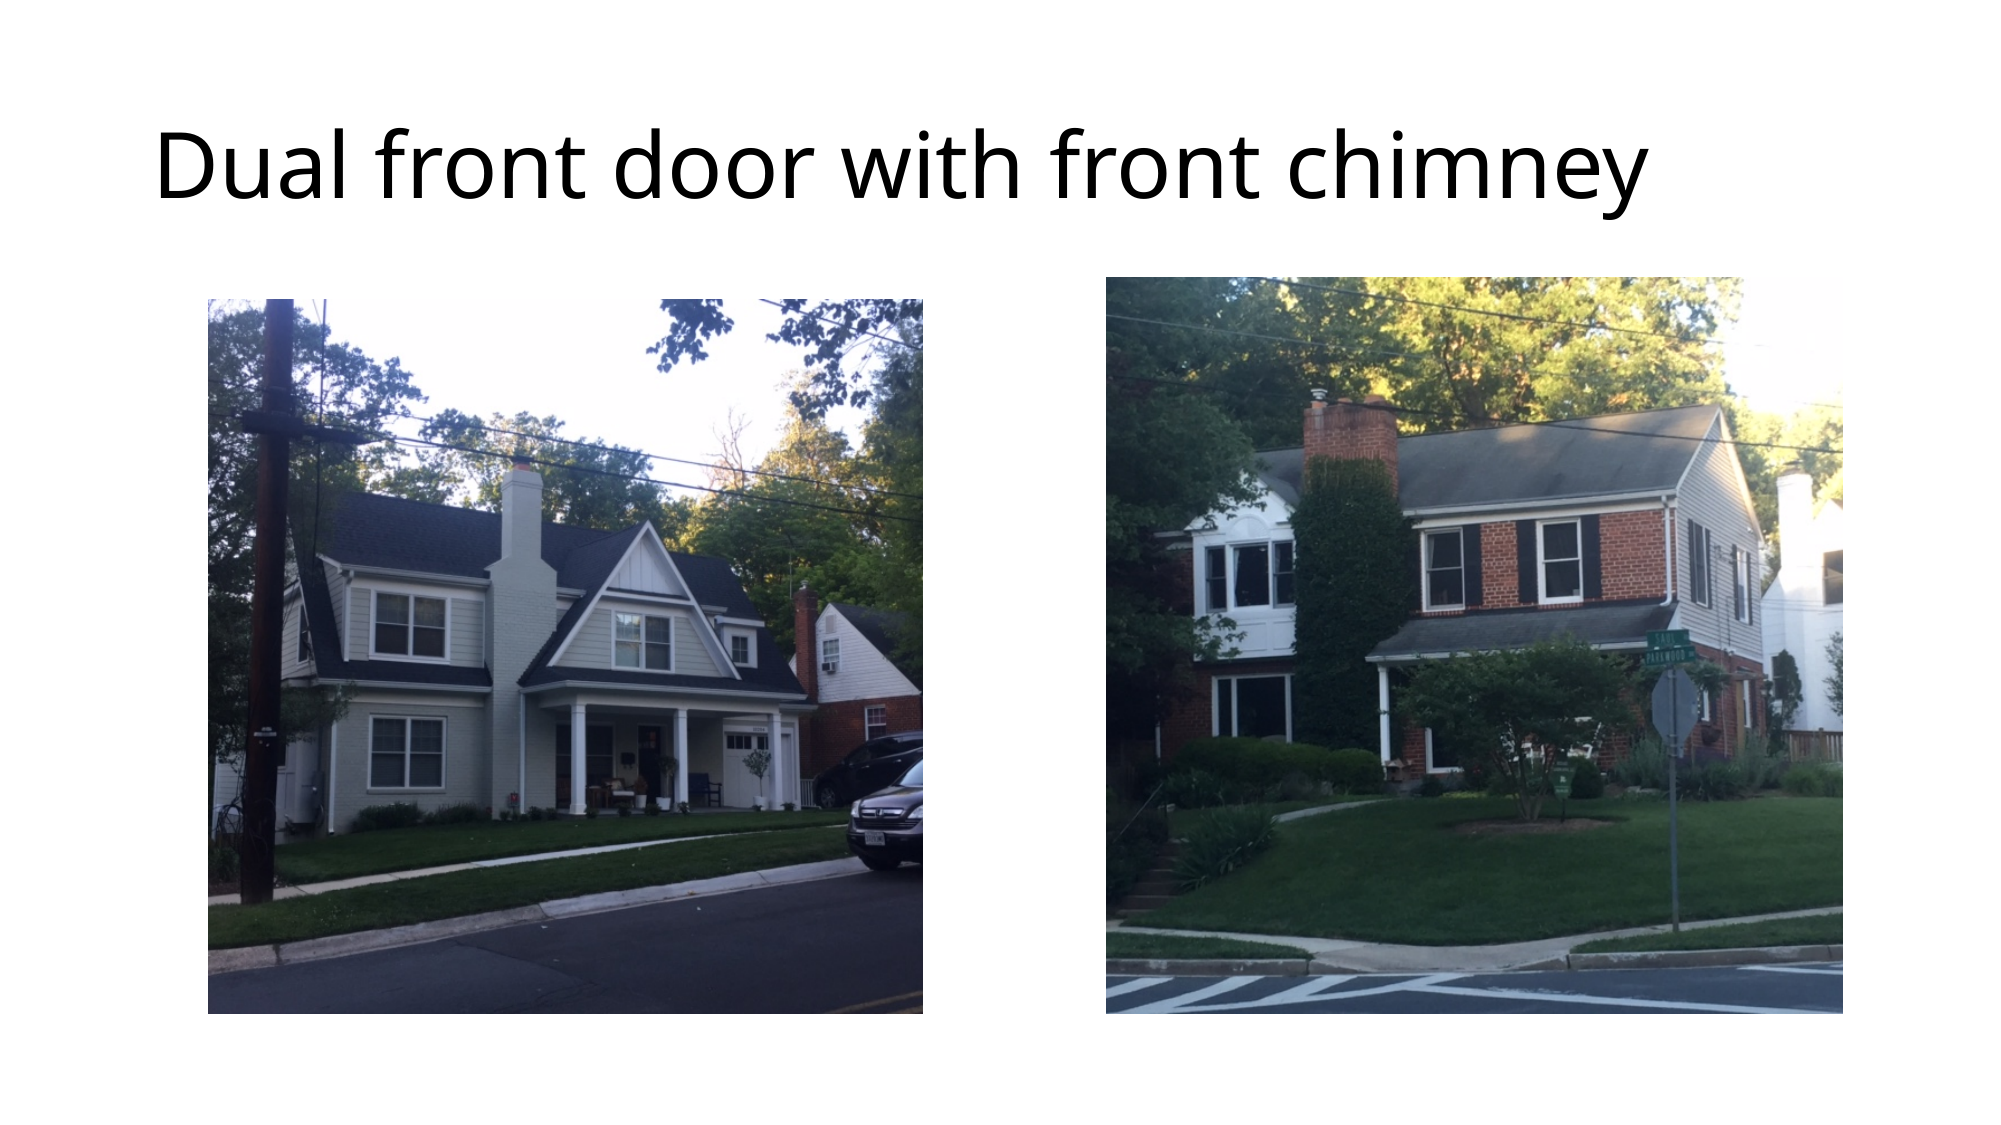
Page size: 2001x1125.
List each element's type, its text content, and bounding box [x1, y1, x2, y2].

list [208, 299, 923, 1014]
picture [1106, 277, 1843, 1014]
title Dual front door with front chimney [137, 59, 1863, 278]
